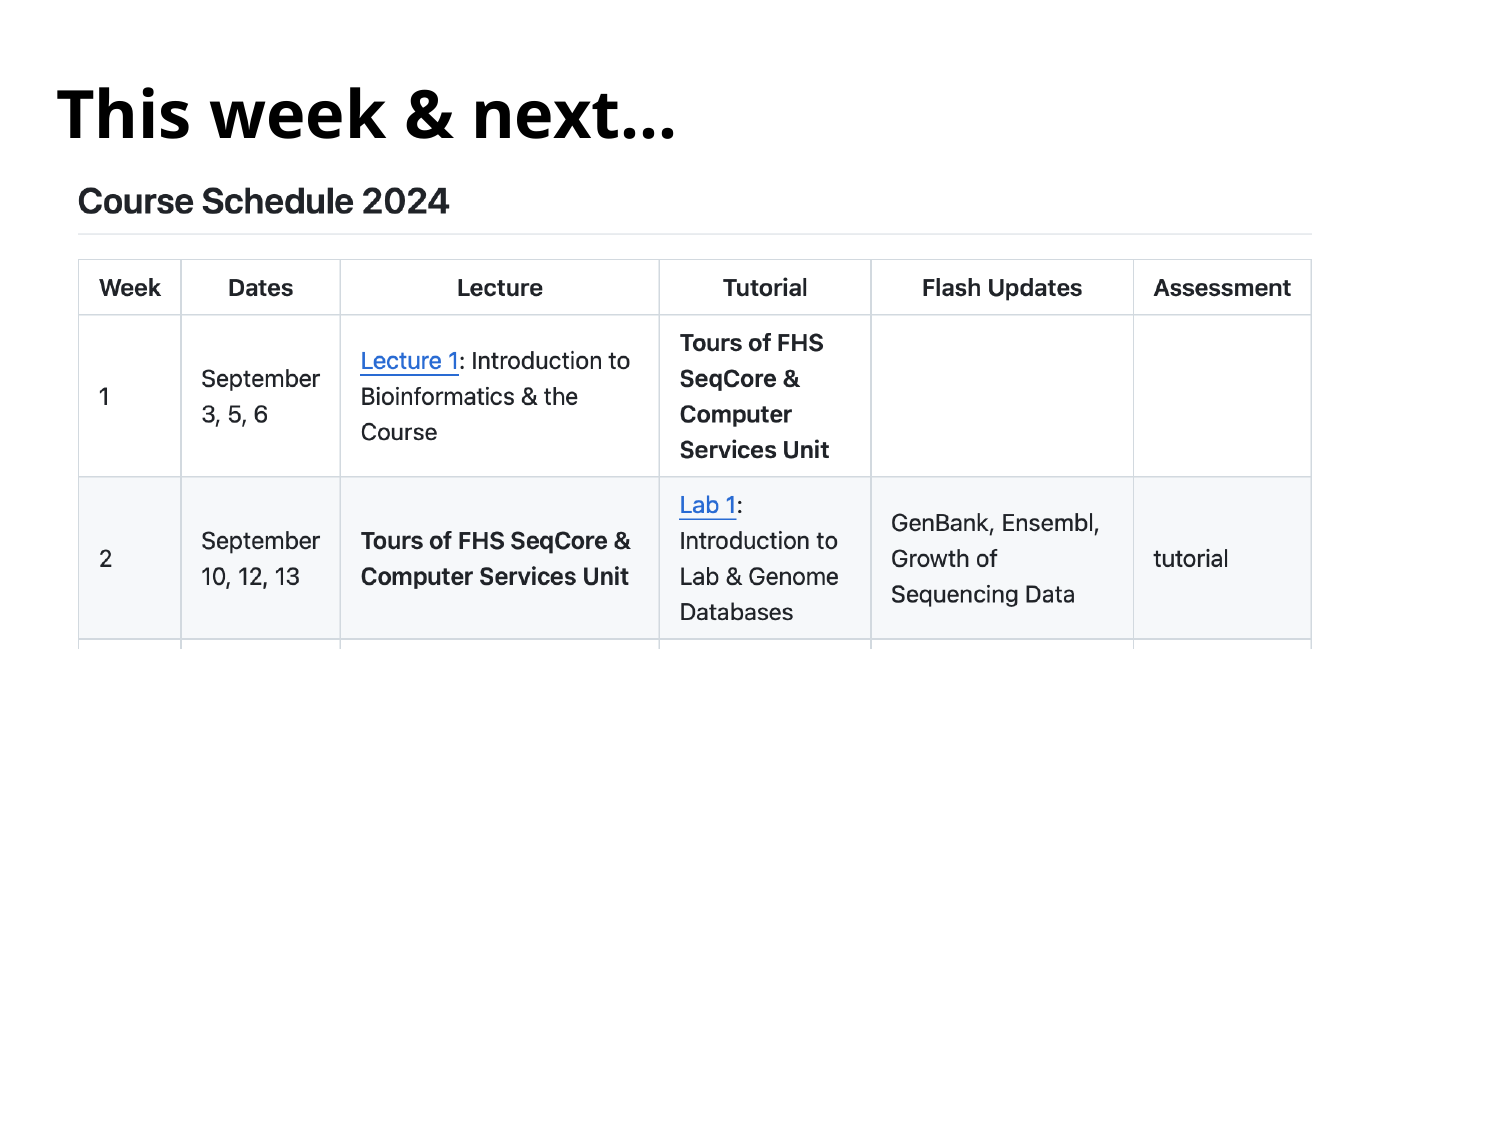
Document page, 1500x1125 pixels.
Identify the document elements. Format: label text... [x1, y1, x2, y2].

picture [51, 163, 1328, 650]
title This week & next... [41, 0, 1447, 161]
